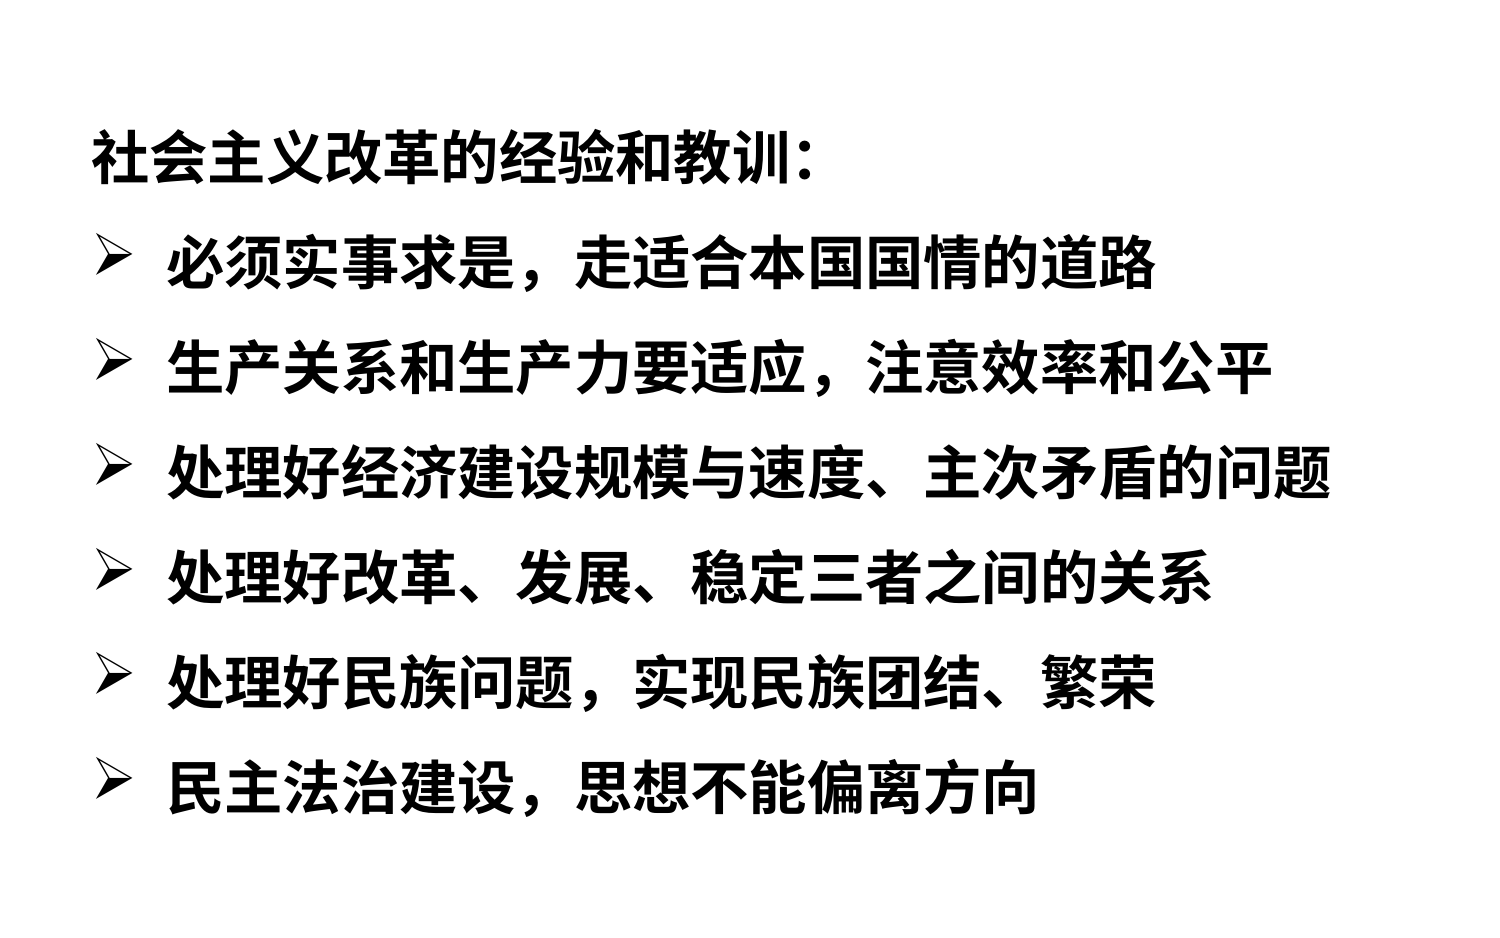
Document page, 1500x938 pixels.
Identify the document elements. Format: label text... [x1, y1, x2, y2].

text_box 社会主义改革的经验和教训： 必须实事求是，走适合本国国情的道路 生产关系和生产力要适应，注意效率和公平 处理好经济建设规模与速度、主次矛盾的问题 处理好改革、发展、稳定三者之间的关系 处理好民族问题，实现民族团结、繁荣 民主法治建设，思想不能偏离方向 [76, 78, 1436, 829]
